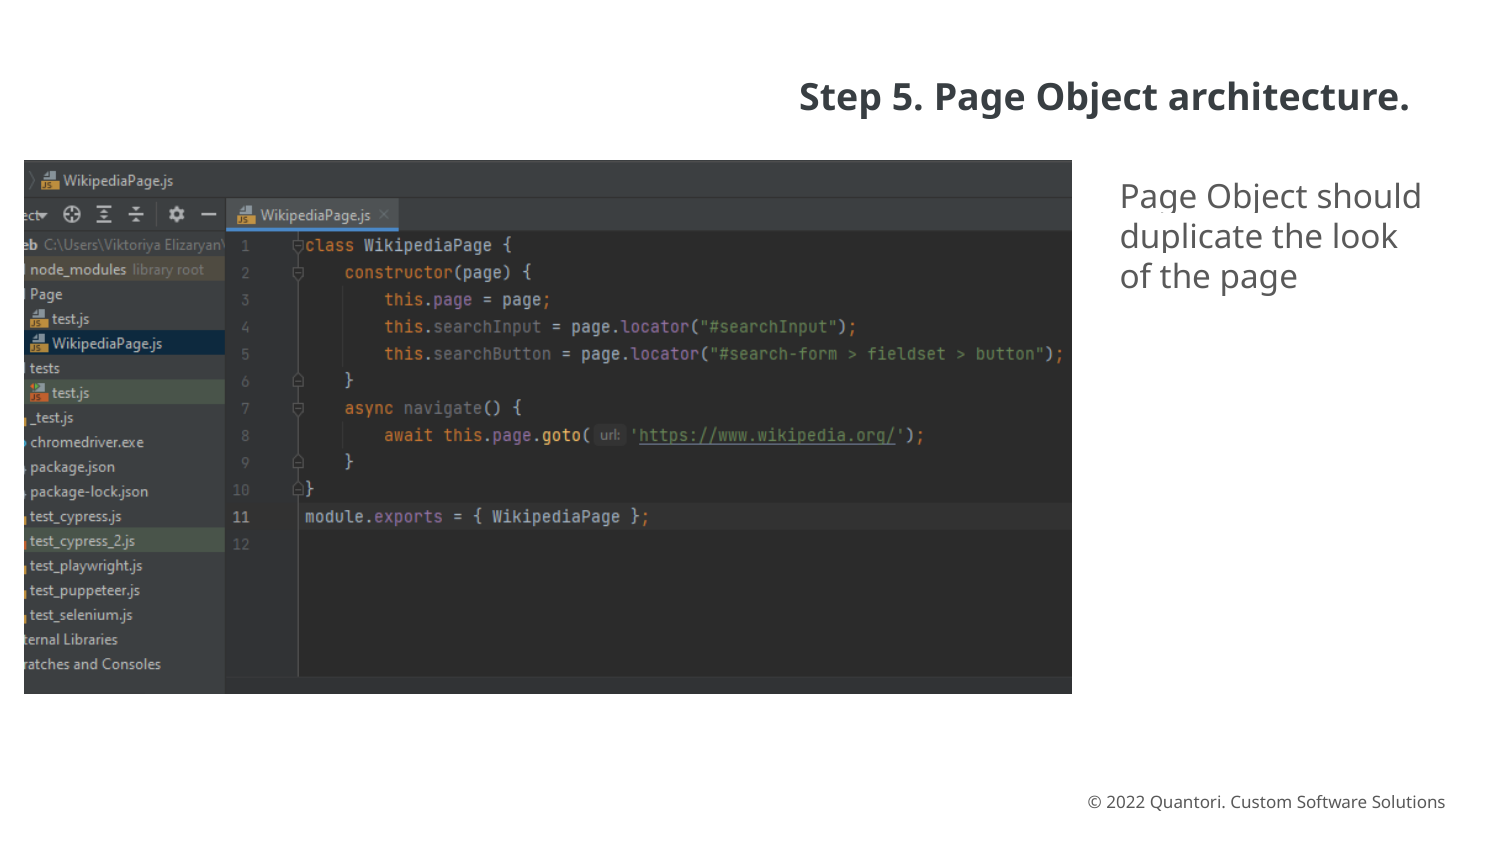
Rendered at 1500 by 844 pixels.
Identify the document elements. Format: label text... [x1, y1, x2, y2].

text_box Step 5. Page Object architecture. [40, 57, 1426, 136]
text_box Page Object should duplicate the look of the page [1104, 160, 1439, 578]
picture [24, 160, 1072, 695]
title © 2022 Quantori. Custom Software Solutions [829, 776, 1462, 822]
